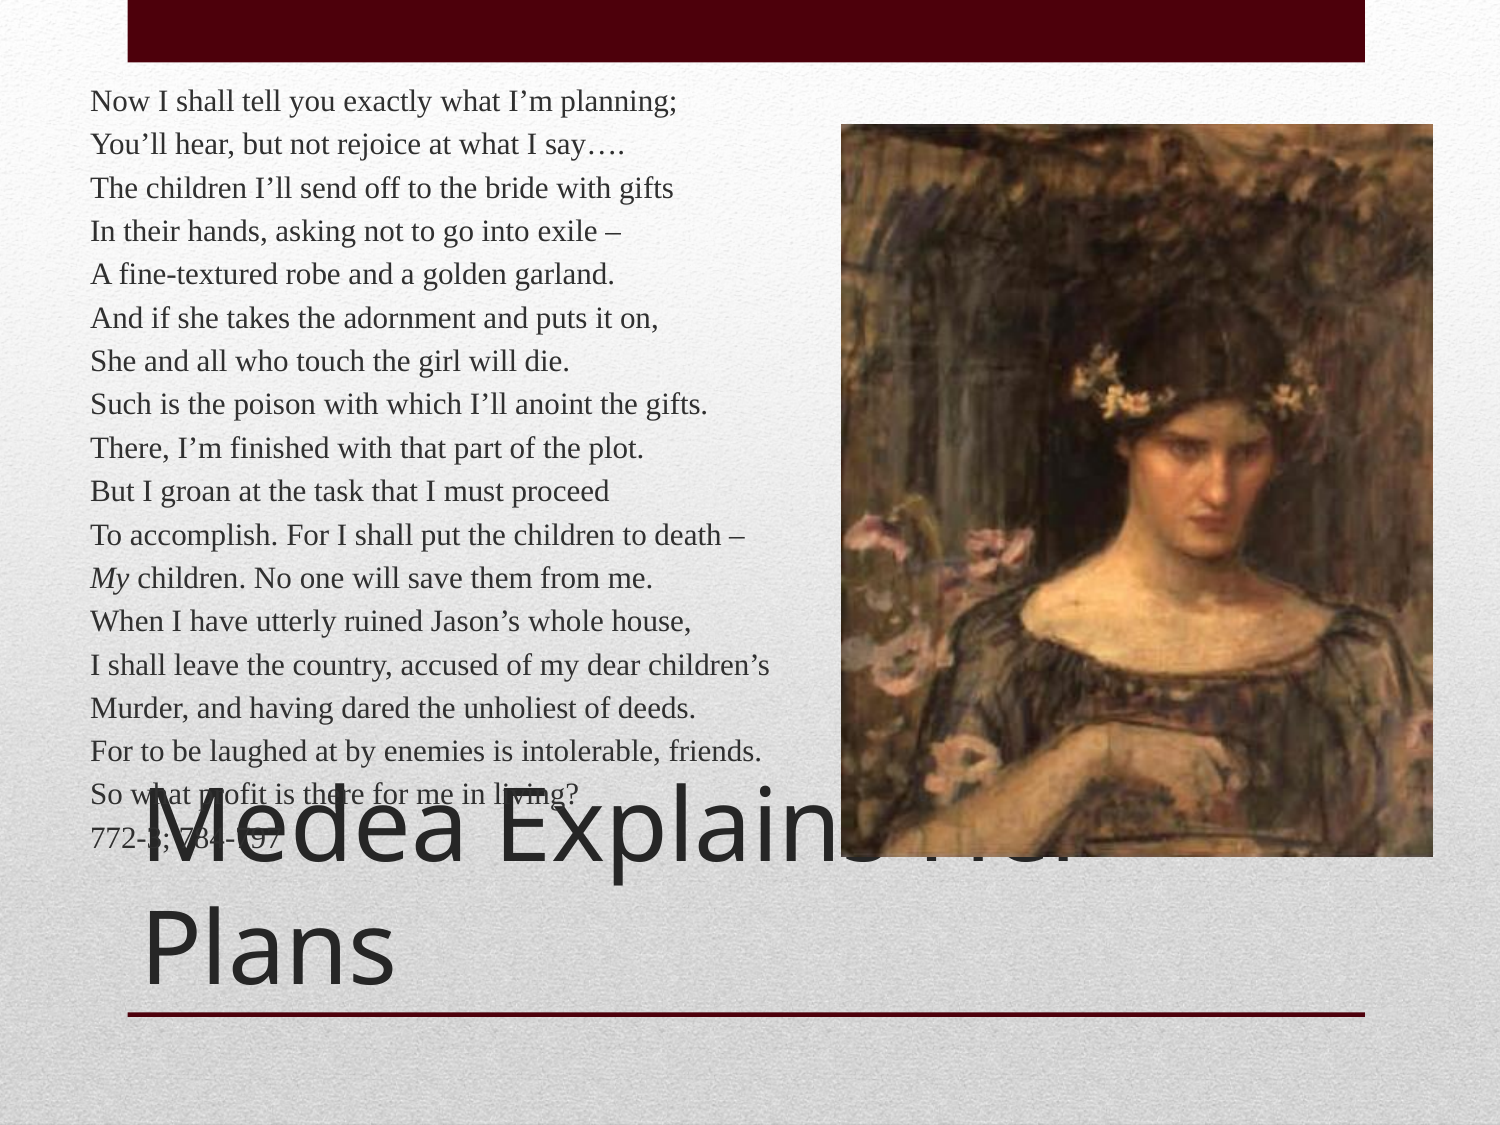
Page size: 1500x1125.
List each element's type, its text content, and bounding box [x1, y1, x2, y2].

picture [840, 124, 1434, 858]
title Medea Explains Her Plans [125, 868, 1238, 1013]
list Now I shall tell you exactly what I’m planning; You’ll hear, but not rejoice at what I say…. The children I’ll send off to the bride with gifts In their hands, asking not to go into exile – A fine-textured robe and a golden garland. And if she takes the adornment and puts it on, She and all who touch the girl will die. Such is the poison with which I’ll anoint the gifts. There, I’m finished with that part of the plot. But I groan at the task that I must proceed To accomplish. For I shall put the children to death – My children. No one will save them from me. When I have utterly ruined Jason’s whole house, I shall leave the country, accused of my dear children’s Murder, and having dared the unholiest of deeds. For to be laughed at by enemies is intolerable, friends. So what profit is there for me in living? 772-3; 784-797 [75, 62, 850, 873]
